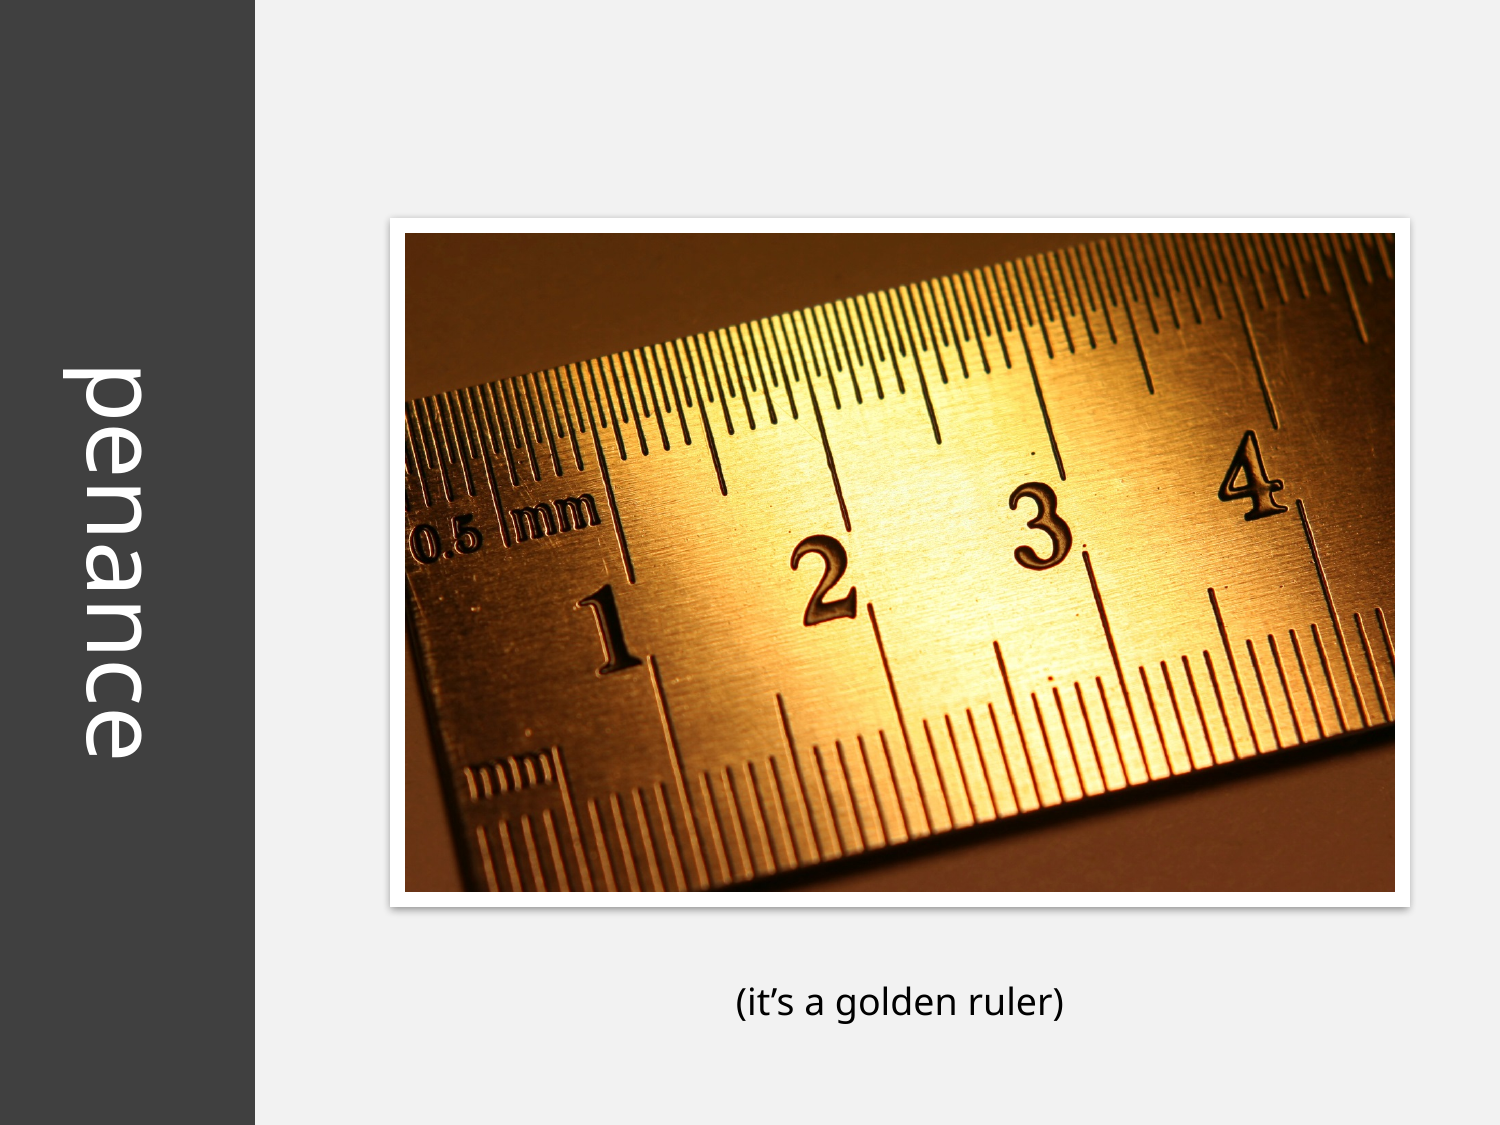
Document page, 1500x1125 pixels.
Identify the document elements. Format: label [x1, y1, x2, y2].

text_box [404, 232, 1396, 1032]
